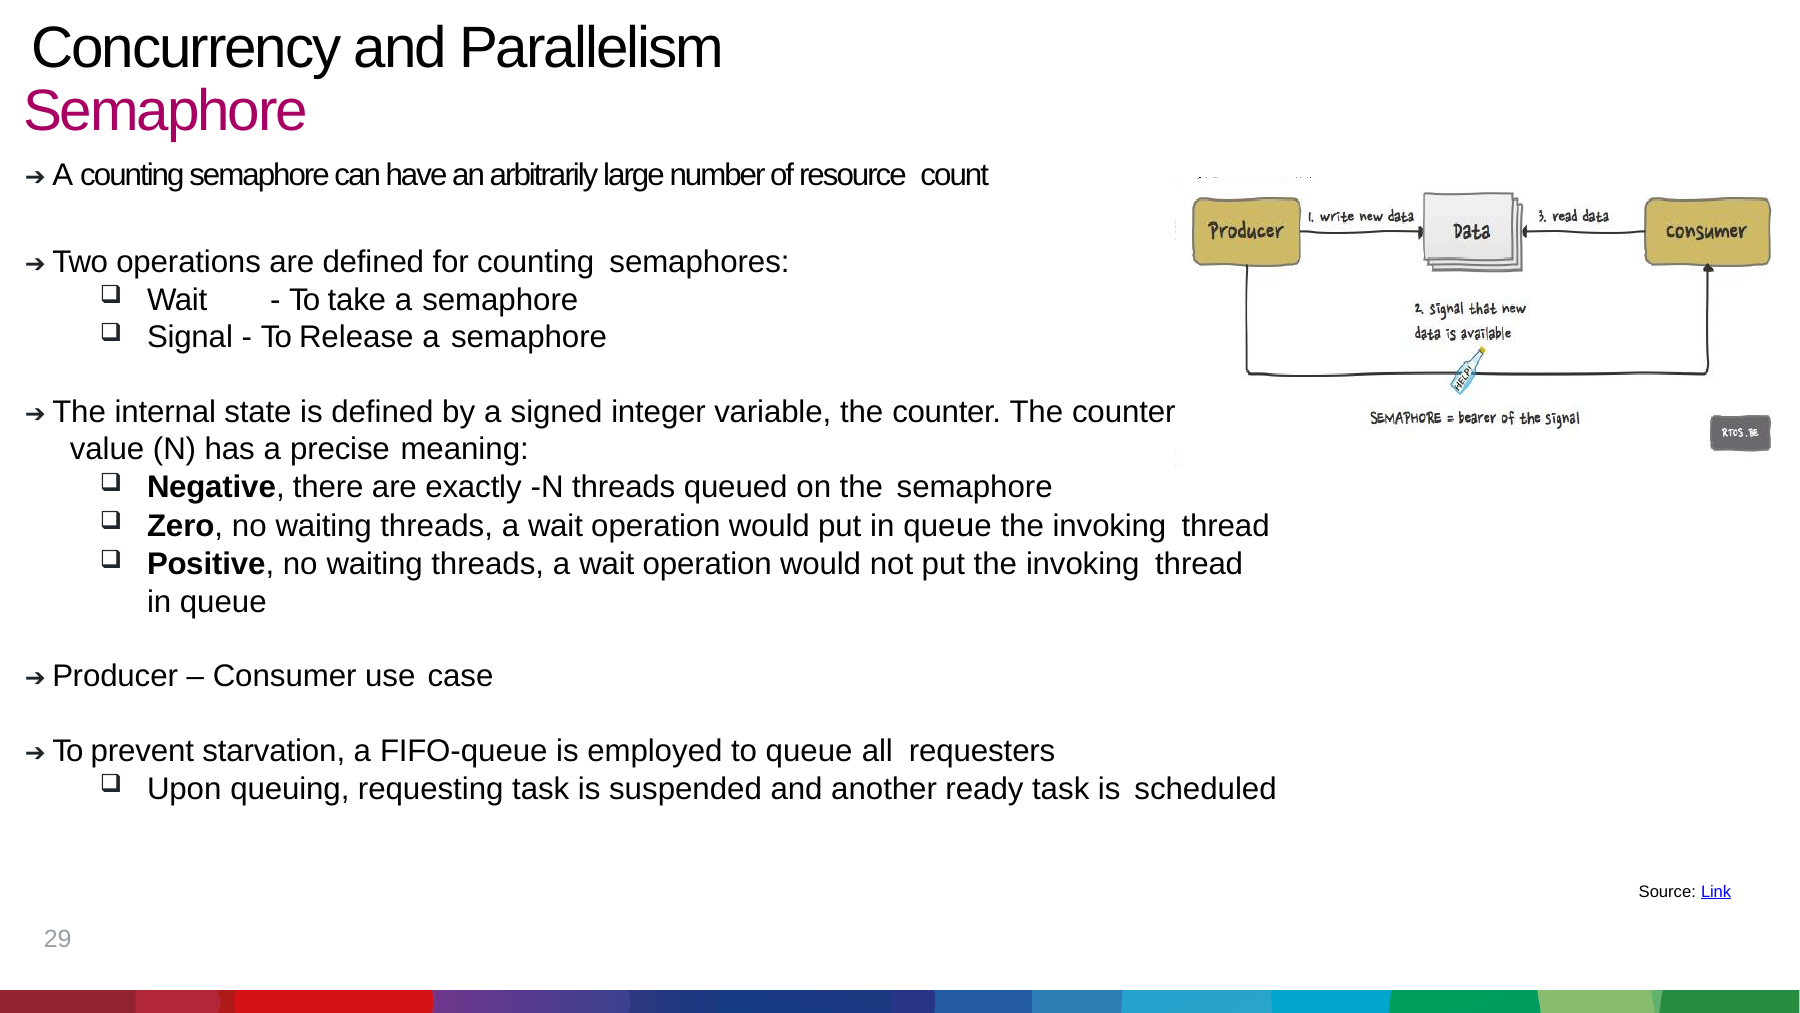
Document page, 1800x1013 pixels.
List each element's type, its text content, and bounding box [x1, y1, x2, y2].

text_box Source: Link [1636, 880, 1734, 901]
picture [1390, 990, 1800, 1013]
slide_number 29 [36, 922, 75, 953]
title Concurrency and Parallelism Semaphore ➔ A counting semaphore can have an arbitrarily large number of resource count [22, 16, 1146, 207]
text_box ➔ Two operations are defined for counting semaphores: Wait - To take a semaphore Signal - To Release a semaphore ➔ The internal state is defined by a signed integer variable, the counter. The counter value (N) has a precise meaning: Negative, there are exactly -N threads queued on the semaphore Zero, no waiting threads, a wait operation would put in queue the invoking thread Positive, no waiting threads, a wait operation would not put the invoking thread in queue ➔ Producer – Consumer use case ➔ To prevent starvation, a FIFO-queue is employed to queue all requesters Upon queuing, requesting task is suspended and another ready task is scheduled [22, 241, 1277, 843]
text_box [1175, 177, 1776, 468]
picture [0, 906, 1271, 1013]
